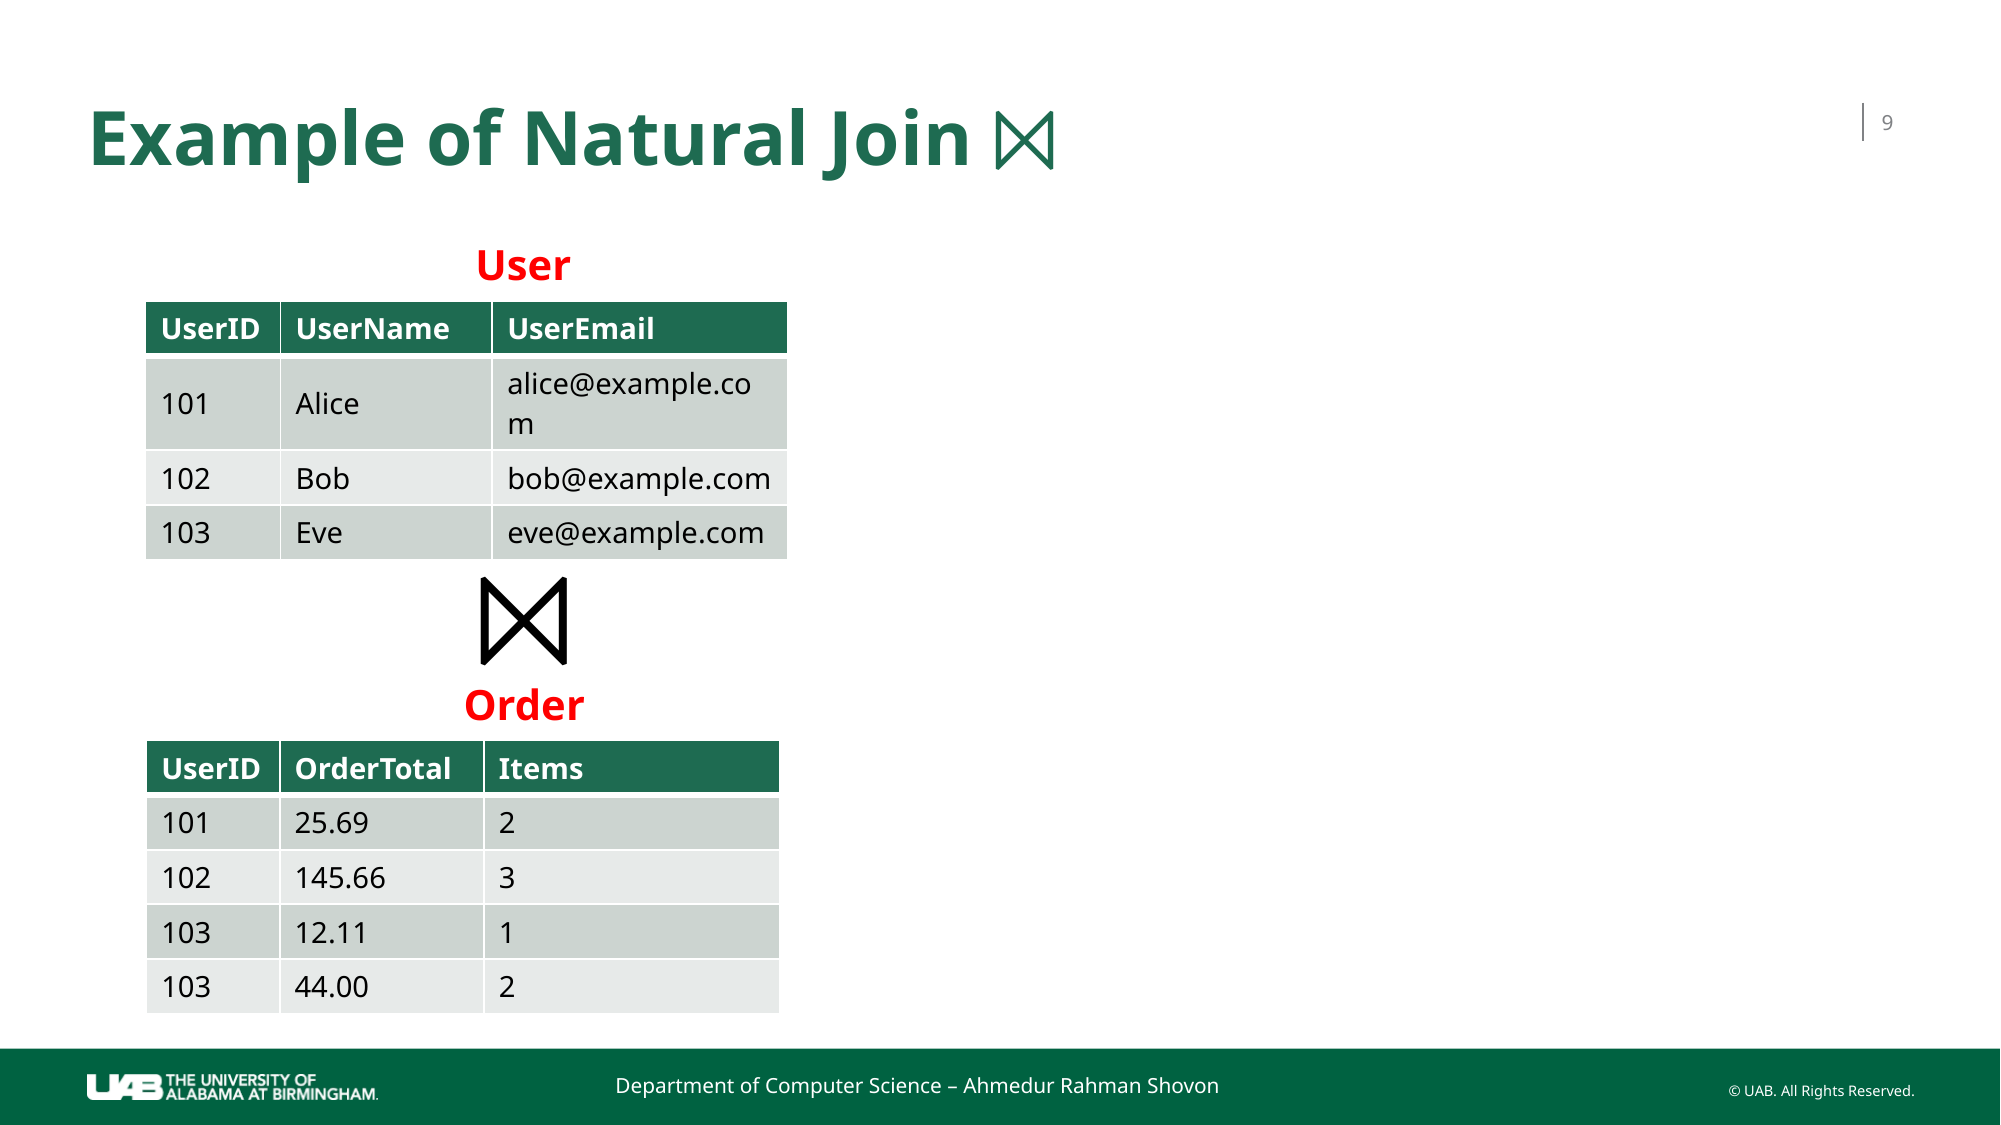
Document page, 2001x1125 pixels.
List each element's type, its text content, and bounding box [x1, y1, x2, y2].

table_cell 44.00 [281, 960, 483, 1013]
table_header UserID [147, 741, 279, 792]
text_box ⨝ [441, 538, 607, 670]
table_cell 103 [147, 960, 279, 1013]
table_cell 25.69 [281, 798, 483, 849]
table_header UserName [281, 302, 491, 353]
table_cell 102 [147, 851, 279, 903]
table_cell Eve [281, 506, 491, 559]
picture [87, 1074, 378, 1100]
table_cell 1 [485, 905, 779, 958]
footer Department of Computer Science – Ahmedur Rahman Shovon [615, 1066, 1677, 1101]
table_cell Alice [281, 359, 491, 449]
table_cell 103 [147, 905, 279, 958]
table_header UserID [146, 302, 280, 353]
table_cell Bob [281, 451, 491, 504]
table_cell 145.66 [281, 851, 483, 903]
table_cell 103 [146, 506, 280, 559]
table_cell alice@example.com [493, 359, 787, 449]
table_cell bob@example.com [493, 451, 787, 504]
slide_number 9 [1881, 93, 1932, 154]
table_cell 12.11 [281, 905, 483, 958]
table_header UserEmail [493, 302, 787, 353]
text_box User [200, 231, 847, 297]
text_box Order [201, 670, 847, 736]
table_cell 102 [146, 451, 280, 504]
table_cell 101 [147, 798, 279, 849]
table_cell 101 [146, 359, 280, 449]
title Example of Natural Join ⨝ [87, 78, 1833, 205]
table_header Items [485, 741, 779, 792]
table_header OrderTotal [281, 741, 483, 792]
table_cell 3 [485, 851, 779, 903]
table_cell eve@example.com [493, 506, 787, 559]
table_cell 2 [485, 798, 779, 849]
table_cell 2 [485, 960, 779, 1013]
